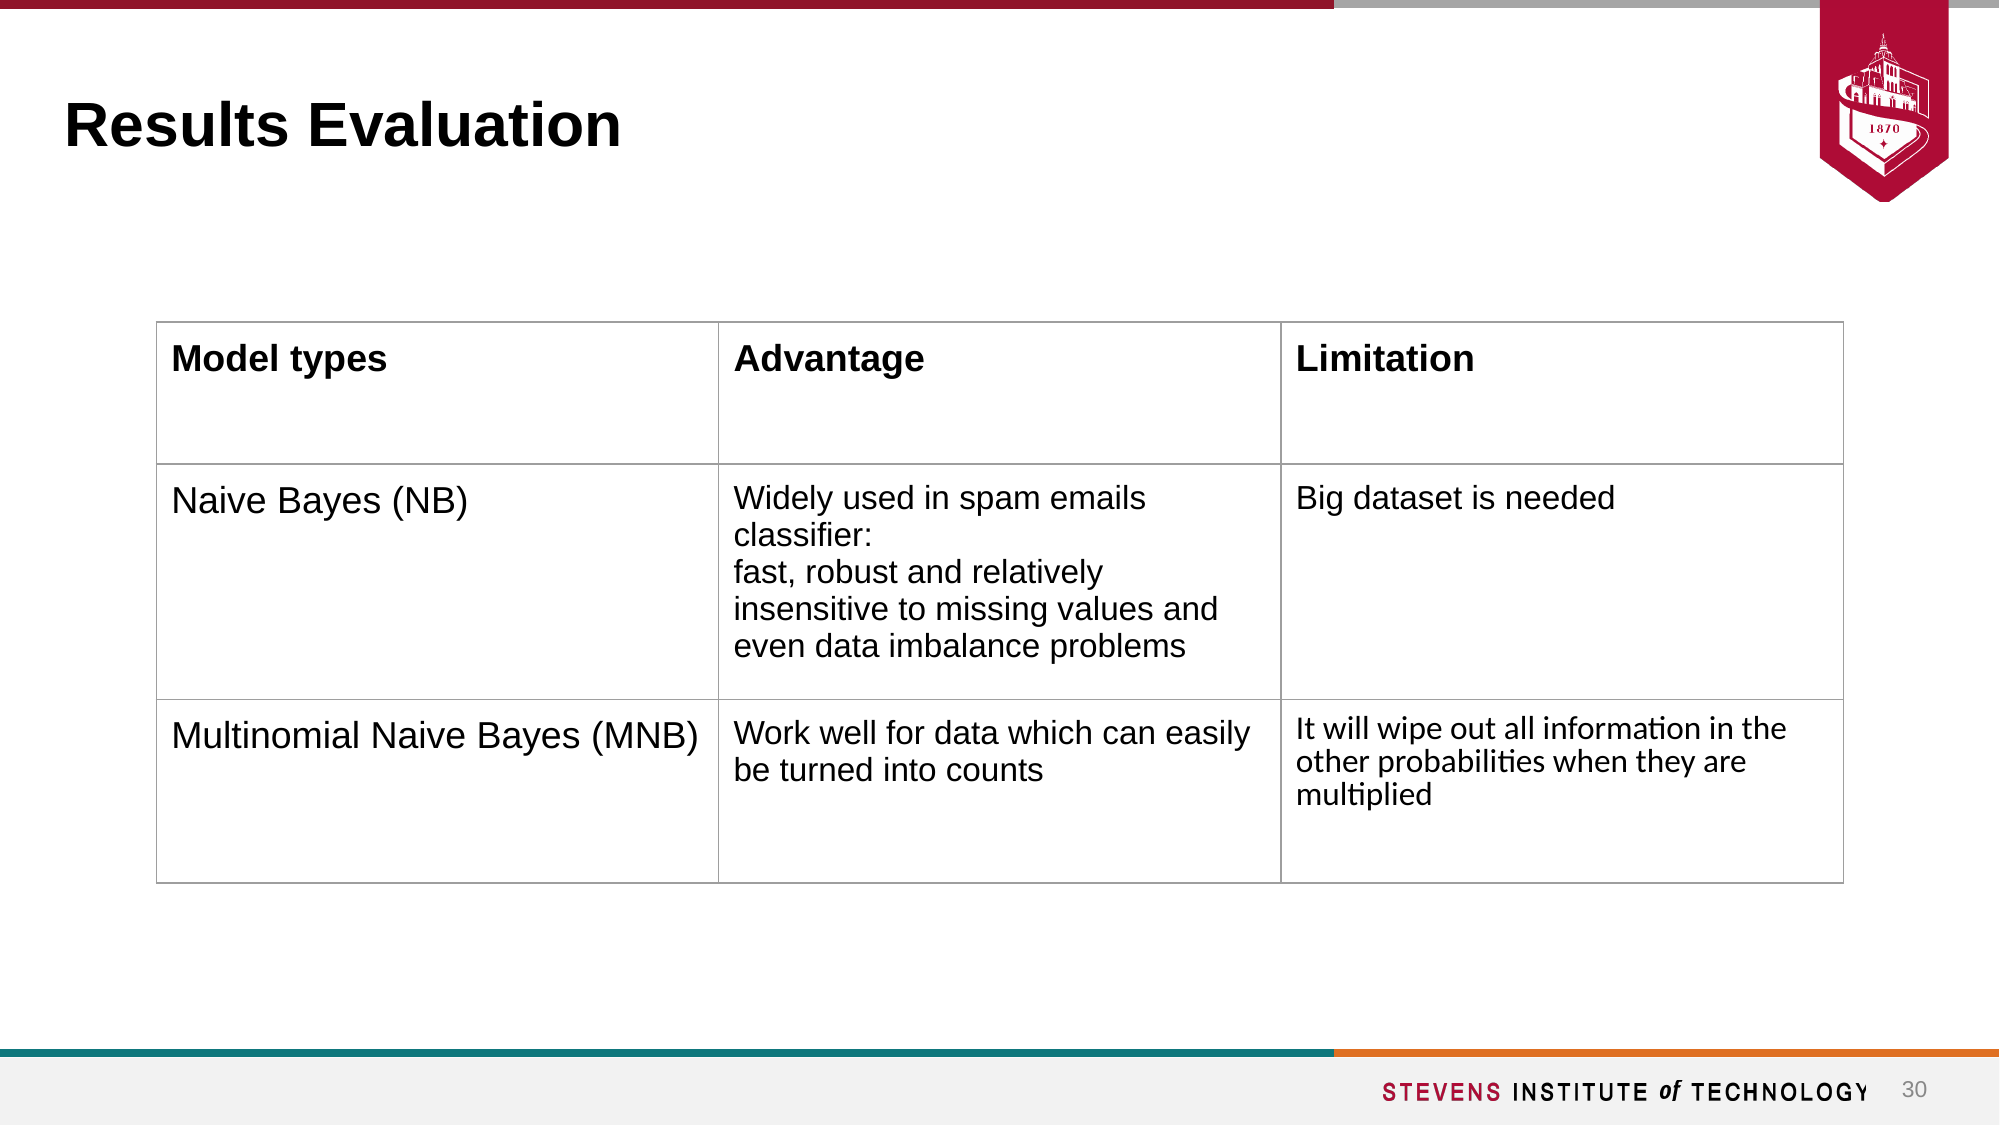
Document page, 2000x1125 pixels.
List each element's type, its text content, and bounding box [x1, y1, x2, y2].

table_cell Naive Bayes (NB) [157, 465, 718, 699]
table_header Limitation [1282, 323, 1843, 463]
table_cell Work well for data which can easily be turned into counts [719, 700, 1280, 882]
table_cell Big dataset is needed [1282, 465, 1843, 699]
table_header Advantage [719, 323, 1280, 463]
slide_number 30 [1862, 1057, 1967, 1118]
table_cell It will wipe out all information in the other probabilities when they are multiplied [1282, 700, 1843, 882]
picture [1383, 1080, 1862, 1101]
table_cell Widely used in spam emails classifier: fast, robust and relatively insensitive to missing values and even data imbalance problems [719, 465, 1280, 699]
table_header Model types [157, 323, 718, 463]
title Results Evaluation [49, 68, 1647, 157]
table_cell Multinomial Naive Bayes (MNB) [157, 700, 718, 882]
picture [1819, 0, 1949, 202]
